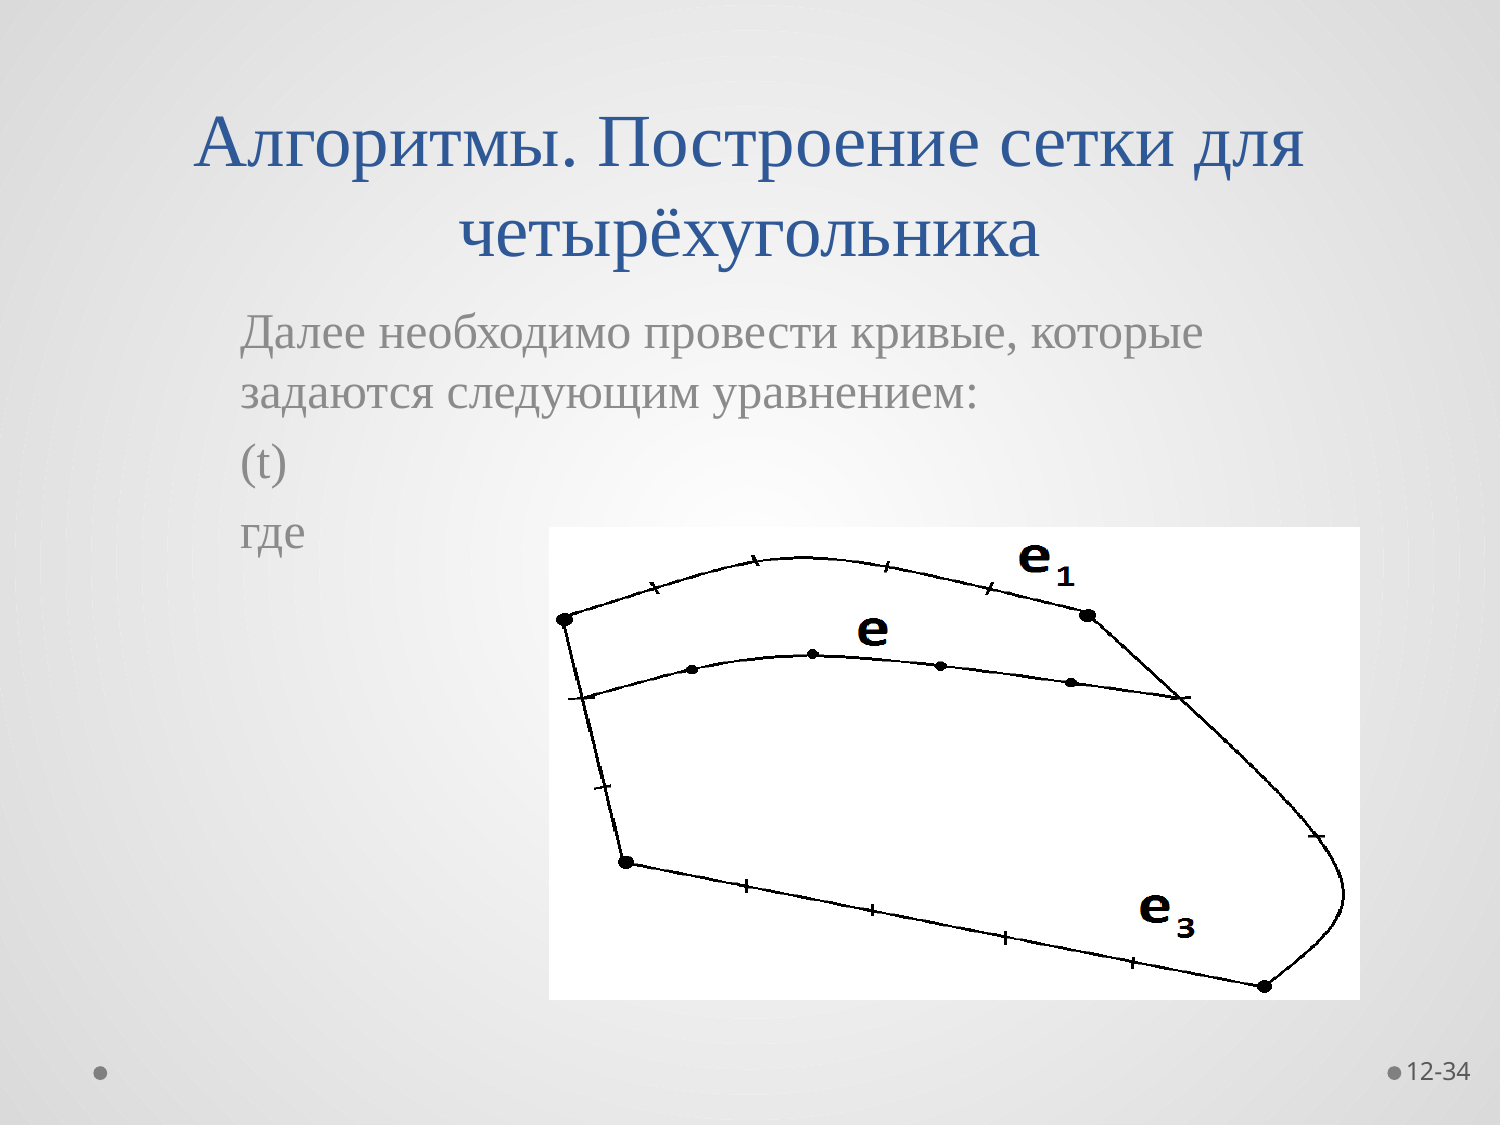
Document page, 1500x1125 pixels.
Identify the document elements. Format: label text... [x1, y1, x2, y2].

picture [548, 526, 1361, 1000]
slide_number 12-34 [1401, 1042, 1494, 1103]
title Алгоритмы. Построение сетки для четырёхугольника [112, 99, 1388, 279]
